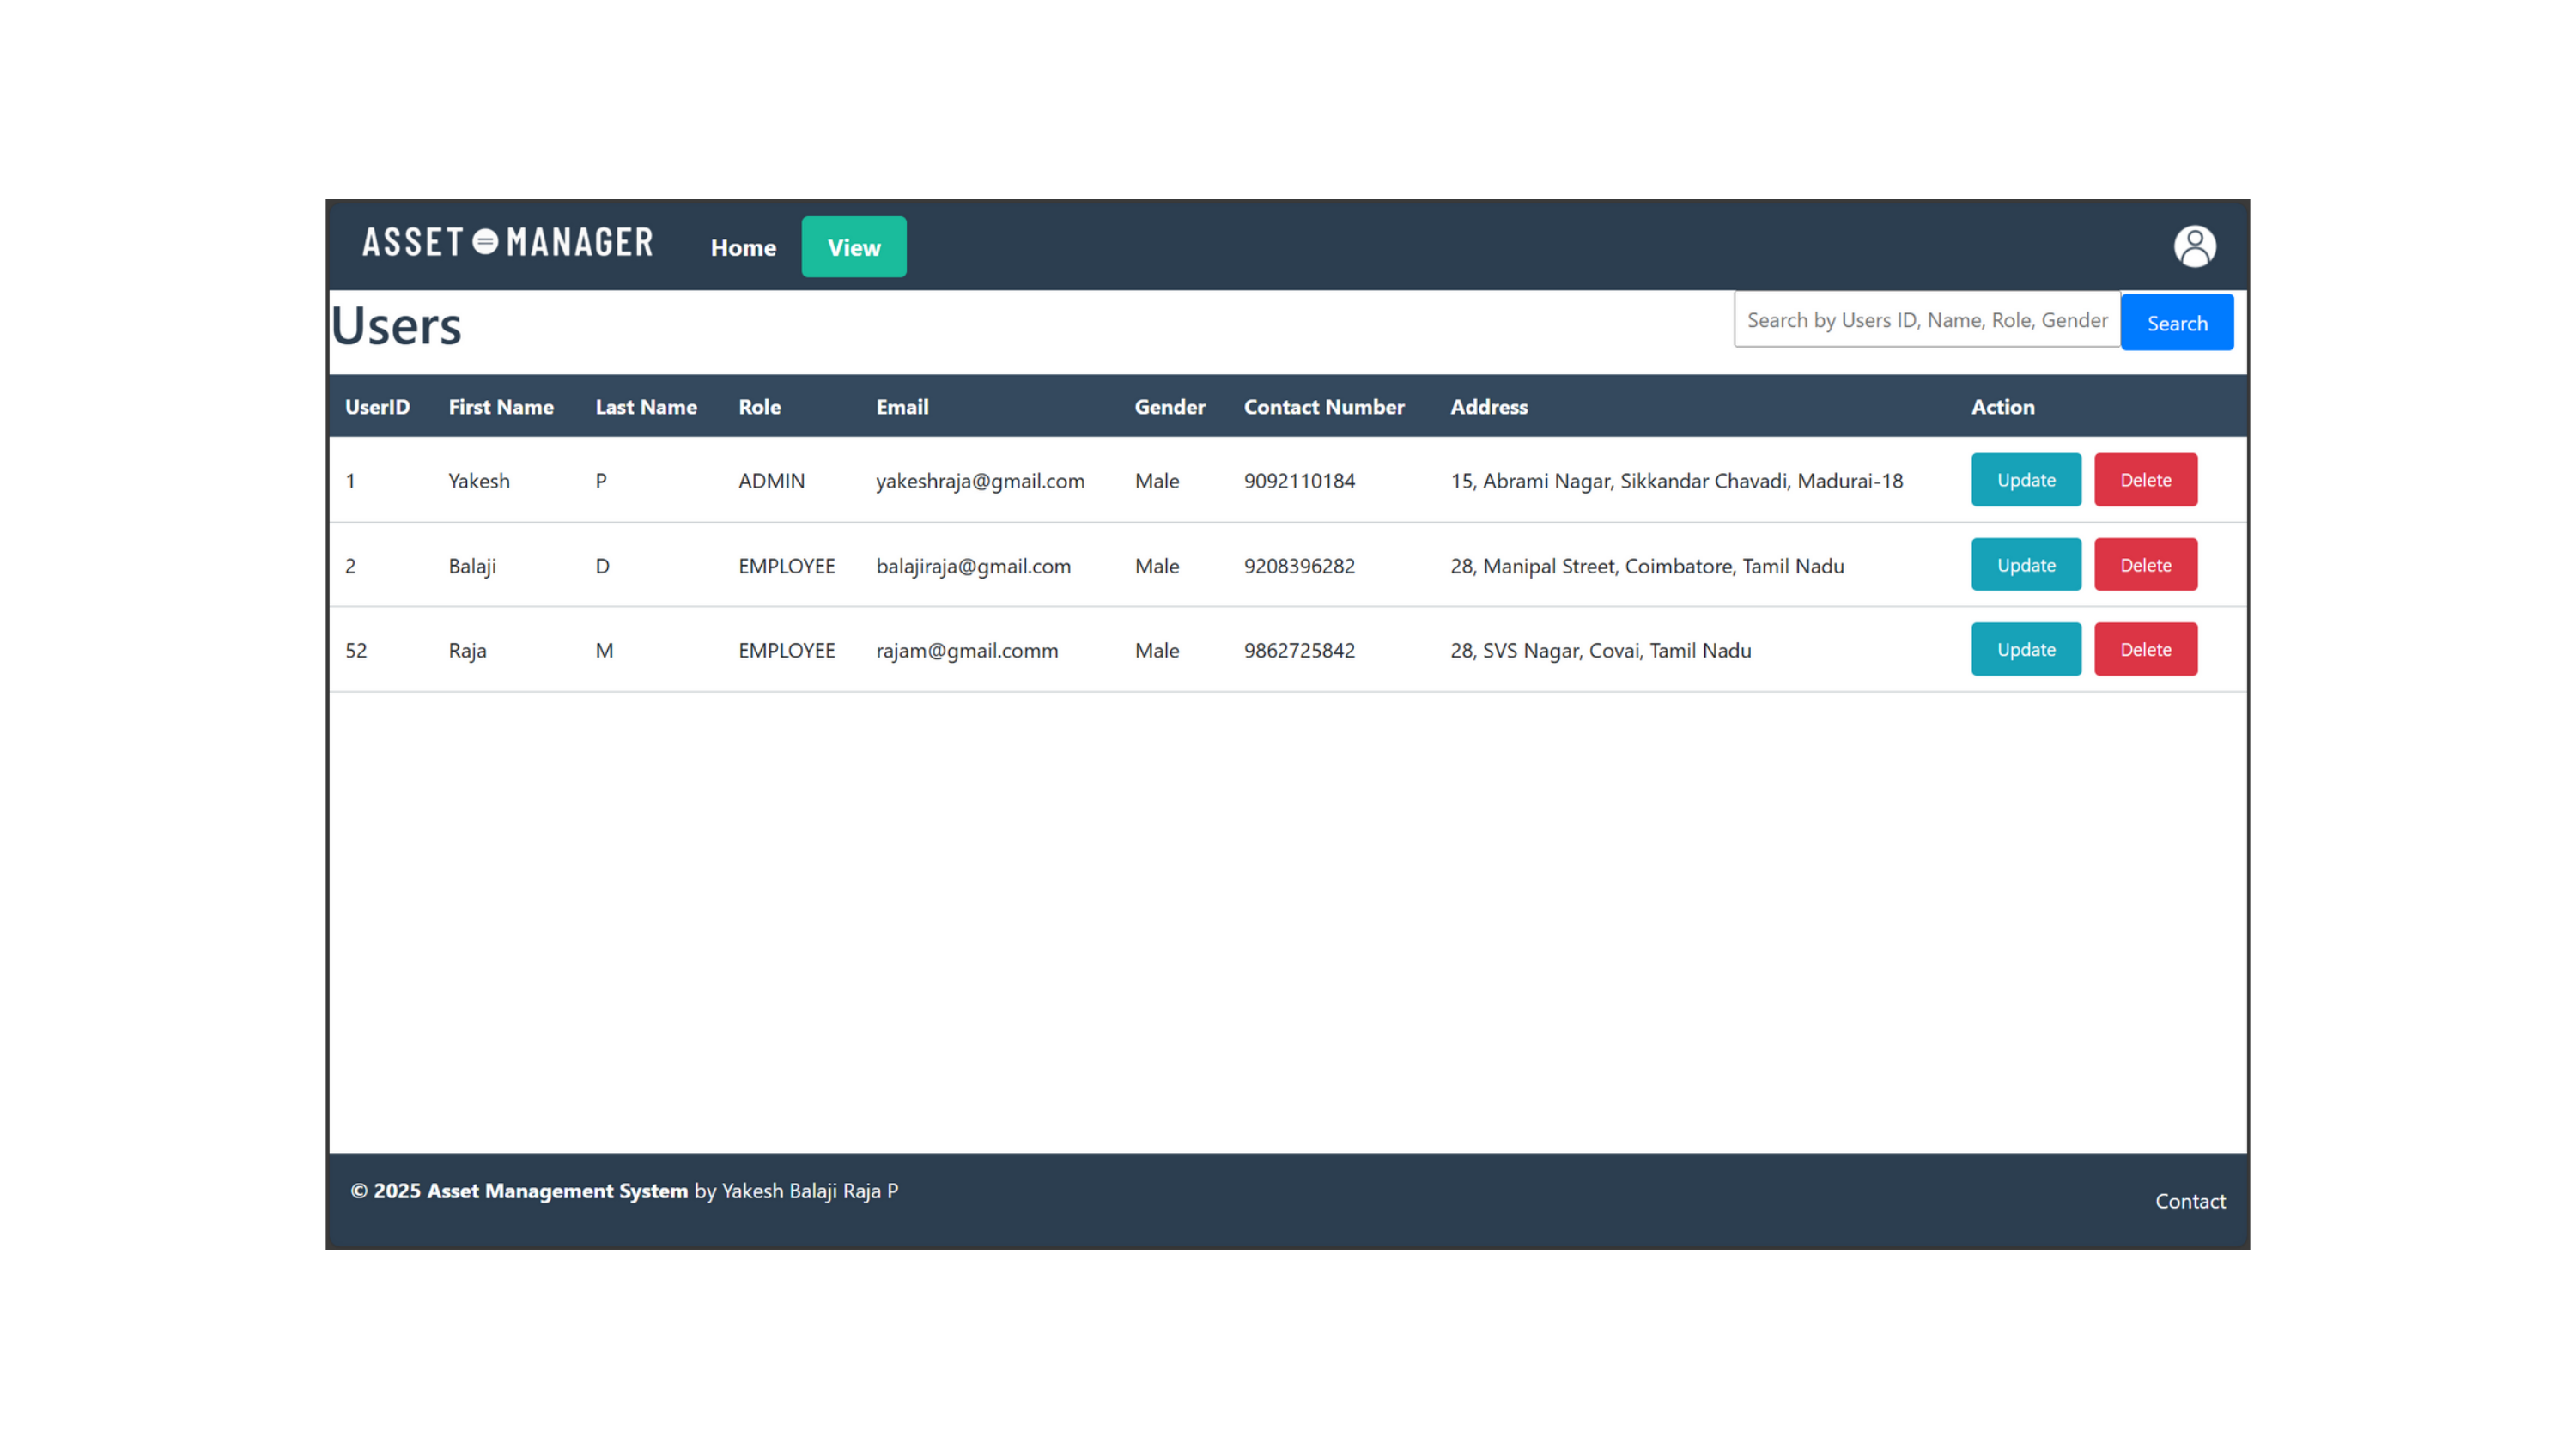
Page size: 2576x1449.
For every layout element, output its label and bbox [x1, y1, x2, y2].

text_box [325, 199, 2251, 1250]
